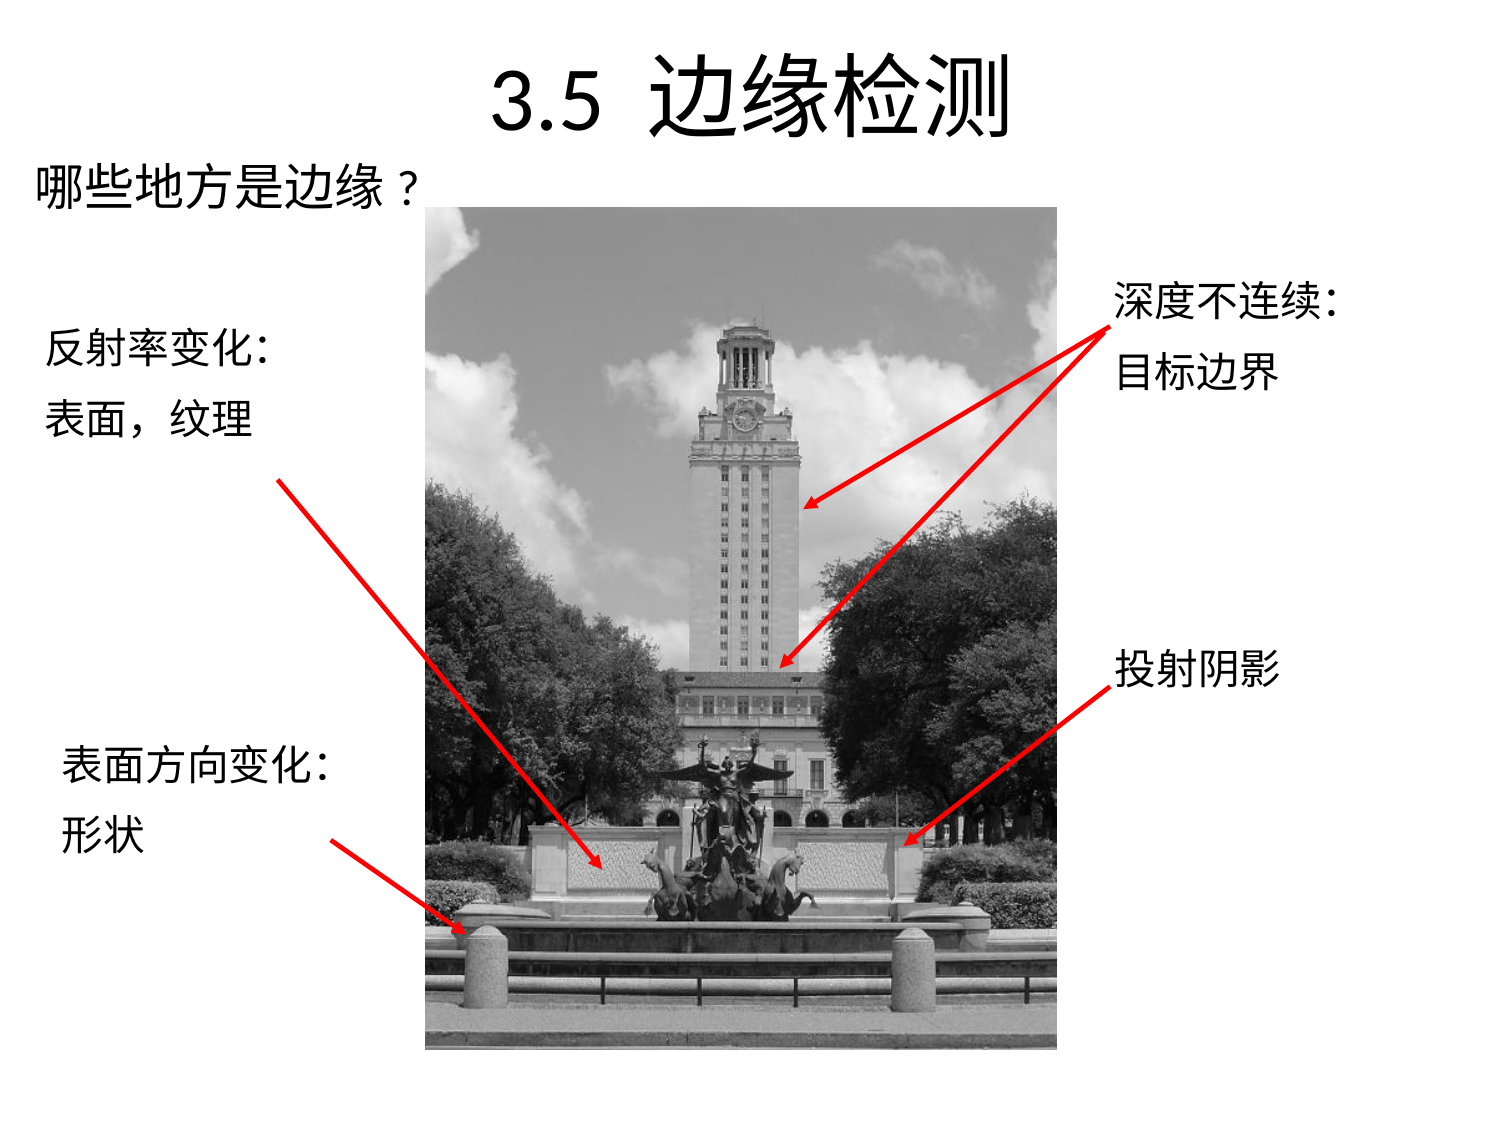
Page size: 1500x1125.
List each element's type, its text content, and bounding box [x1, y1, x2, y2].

text_box 表面方向变化： 形状 [47, 730, 347, 867]
picture [424, 207, 1057, 1050]
text_box 投射阴影 [1099, 635, 1329, 701]
text_box 深度不连续： 目标边界 [1098, 267, 1500, 403]
title 3.5 边缘检测 [76, 0, 1427, 188]
text_box 反射率变化： 表面，纹理 [29, 314, 419, 450]
text_box 哪些地方是边缘? [19, 148, 435, 223]
